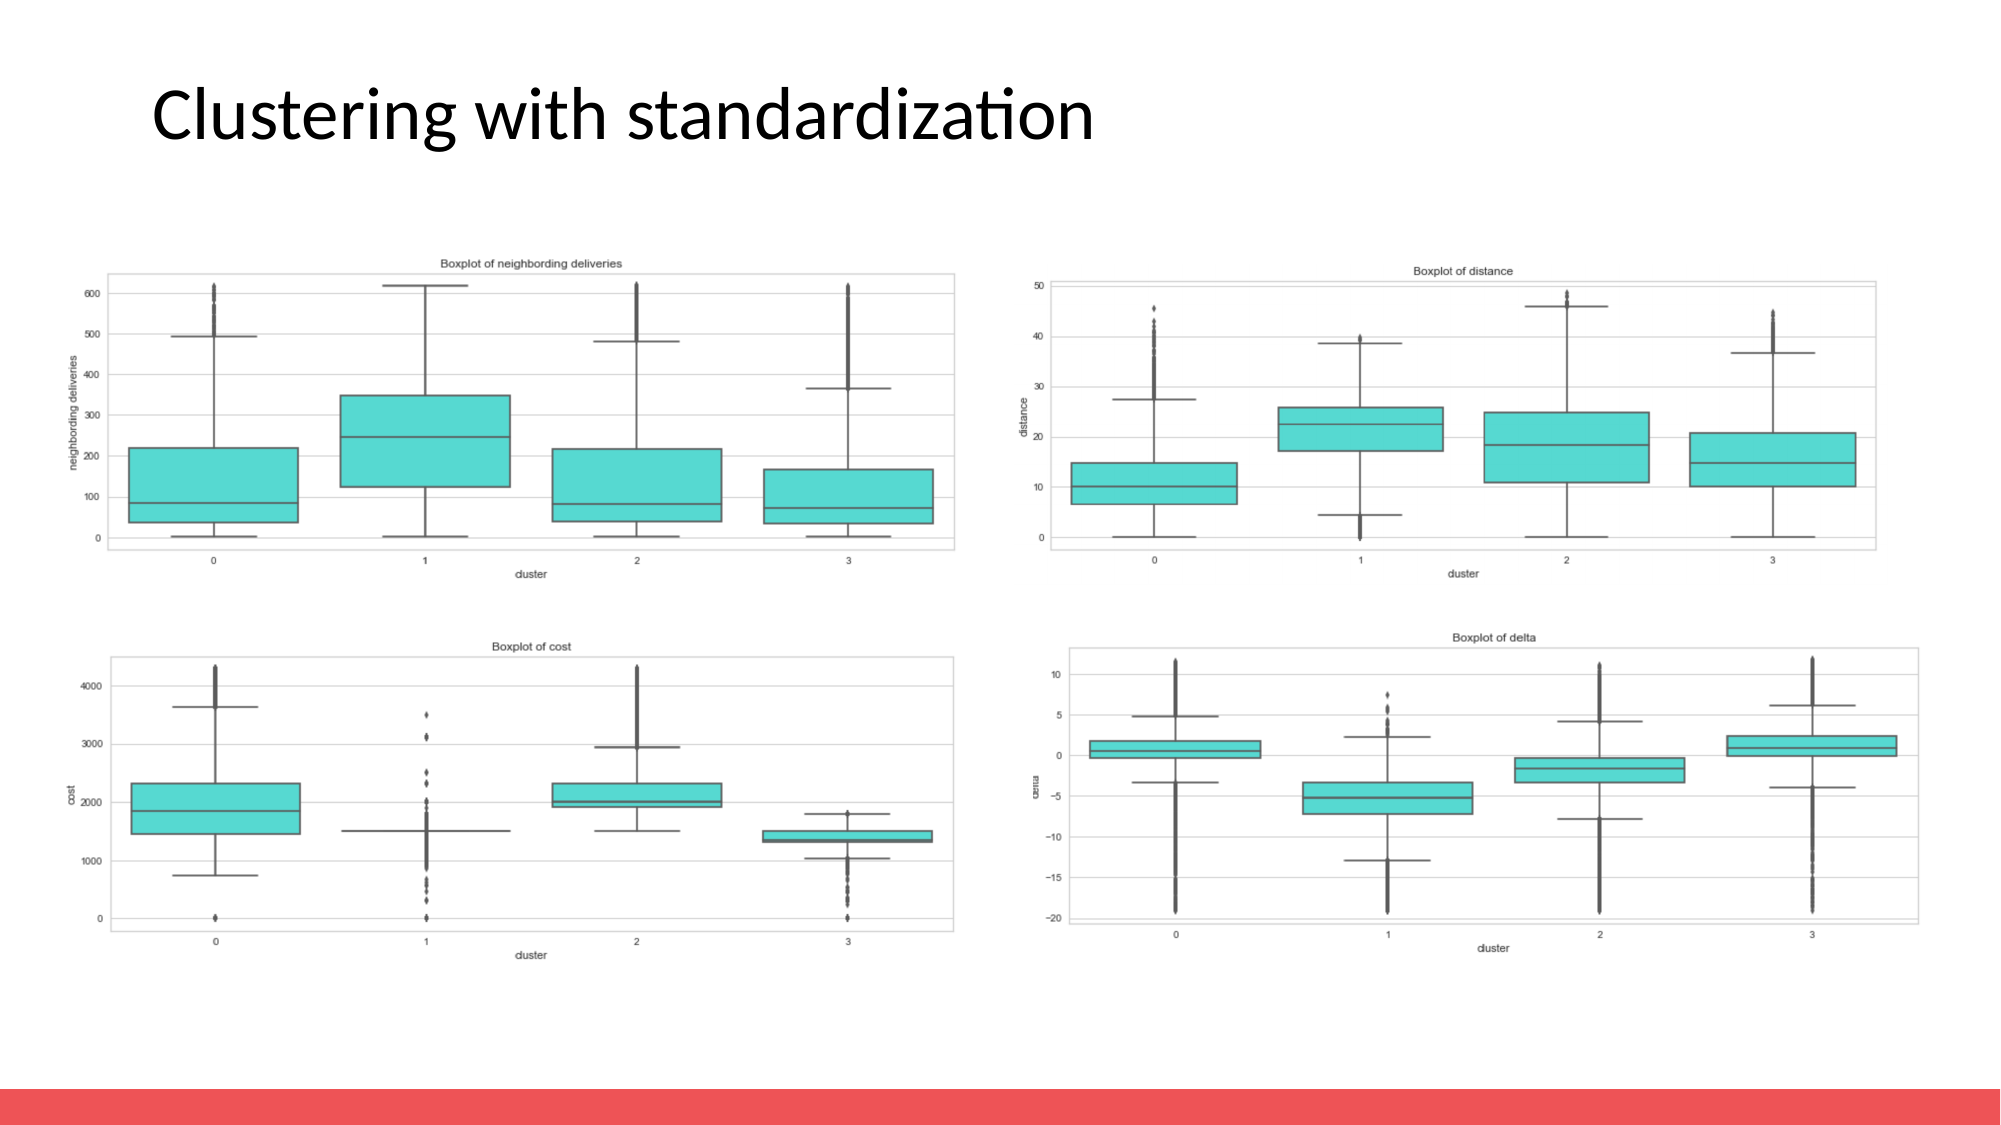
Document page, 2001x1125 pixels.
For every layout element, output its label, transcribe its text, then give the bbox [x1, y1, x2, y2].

title Clustering with standardization [137, 22, 1863, 209]
picture [1014, 264, 1888, 585]
picture [64, 639, 967, 964]
picture [64, 253, 967, 585]
picture [1033, 632, 1934, 963]
